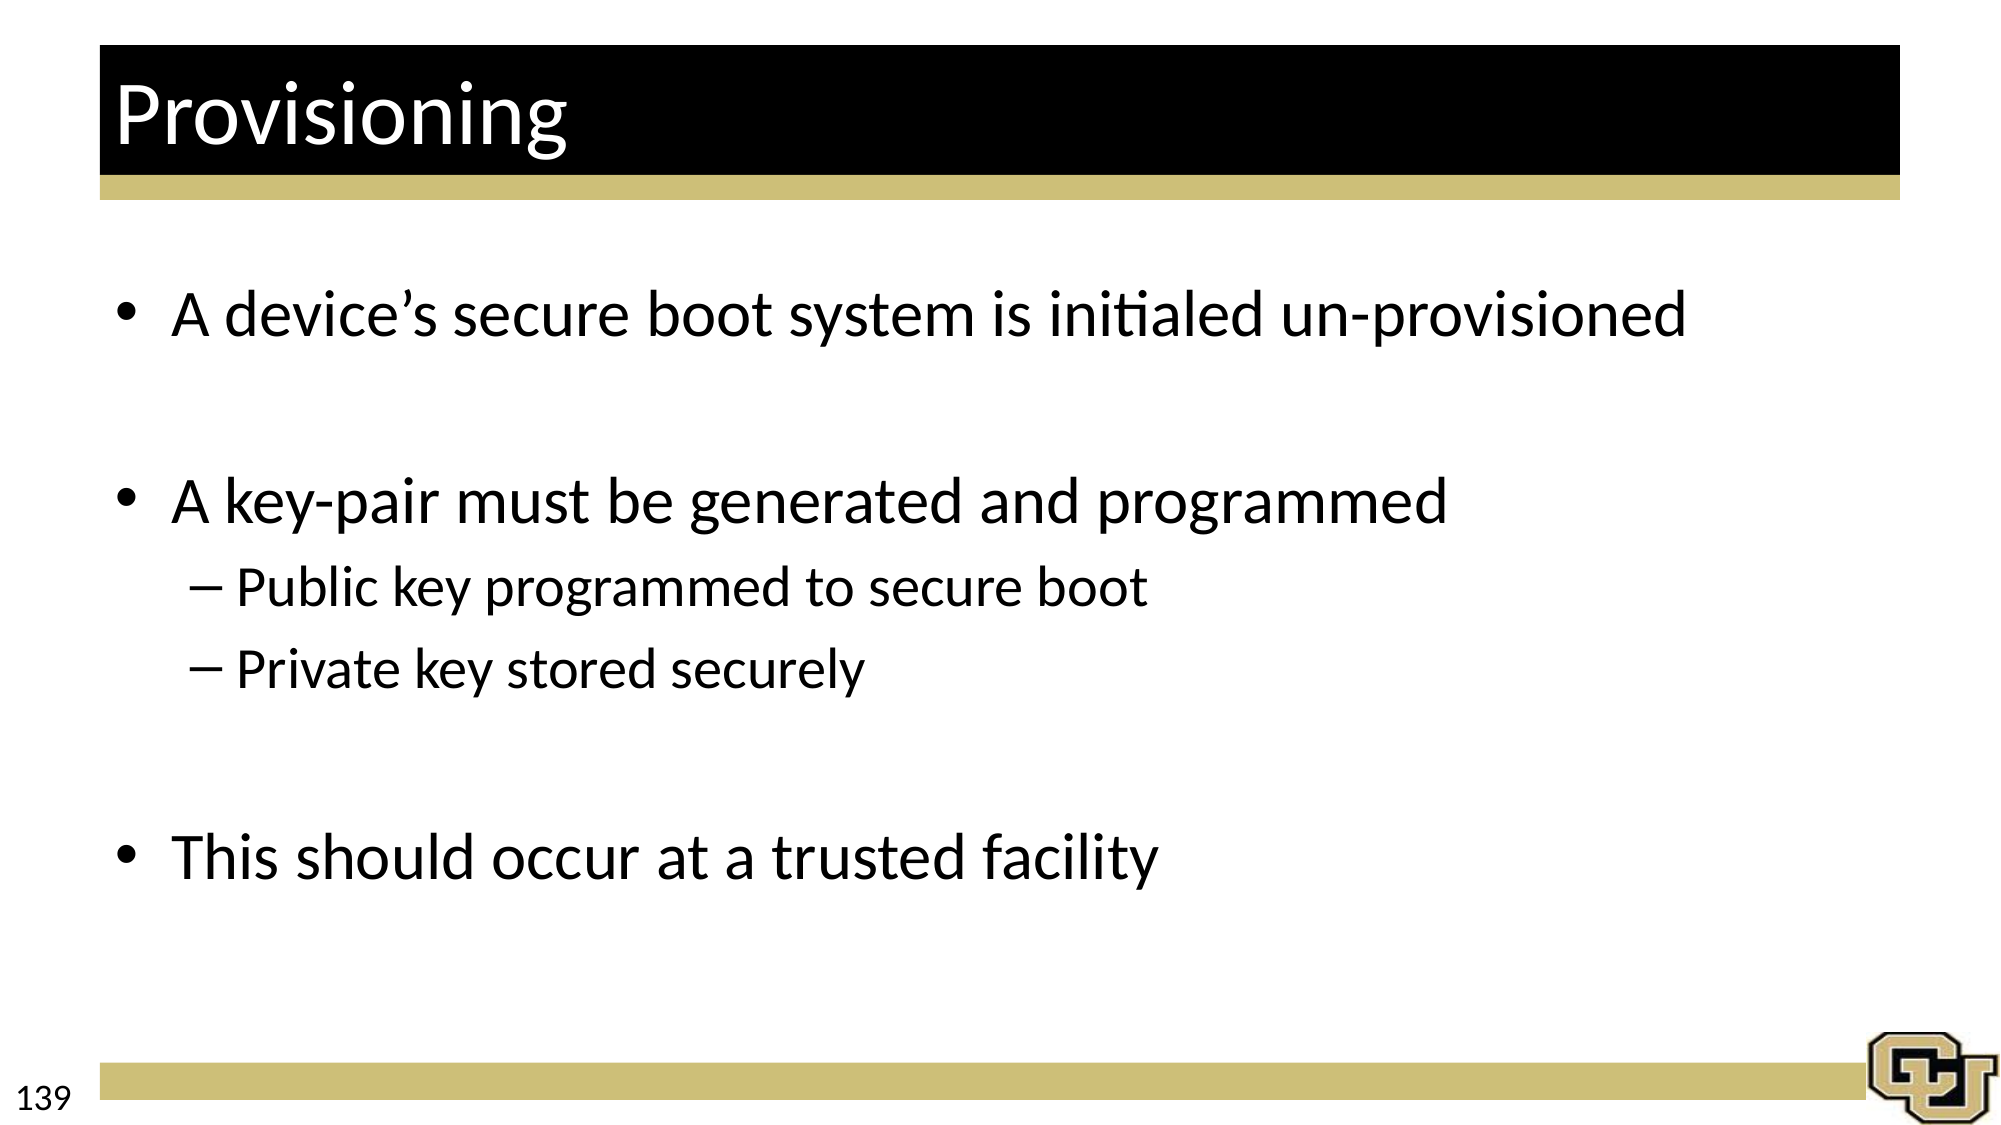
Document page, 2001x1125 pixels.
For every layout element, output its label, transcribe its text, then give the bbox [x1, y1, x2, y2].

list A device’s secure boot system is initialed un-provisioned A key-pair must be generated and programmed Public key programmed to secure boot Private key stored securely This should occur at a trusted facility [99, 262, 1900, 1005]
picture [1866, 1032, 2000, 1125]
slide_number 139 [0, 1065, 467, 1125]
title Provisioning [99, 45, 1900, 175]
